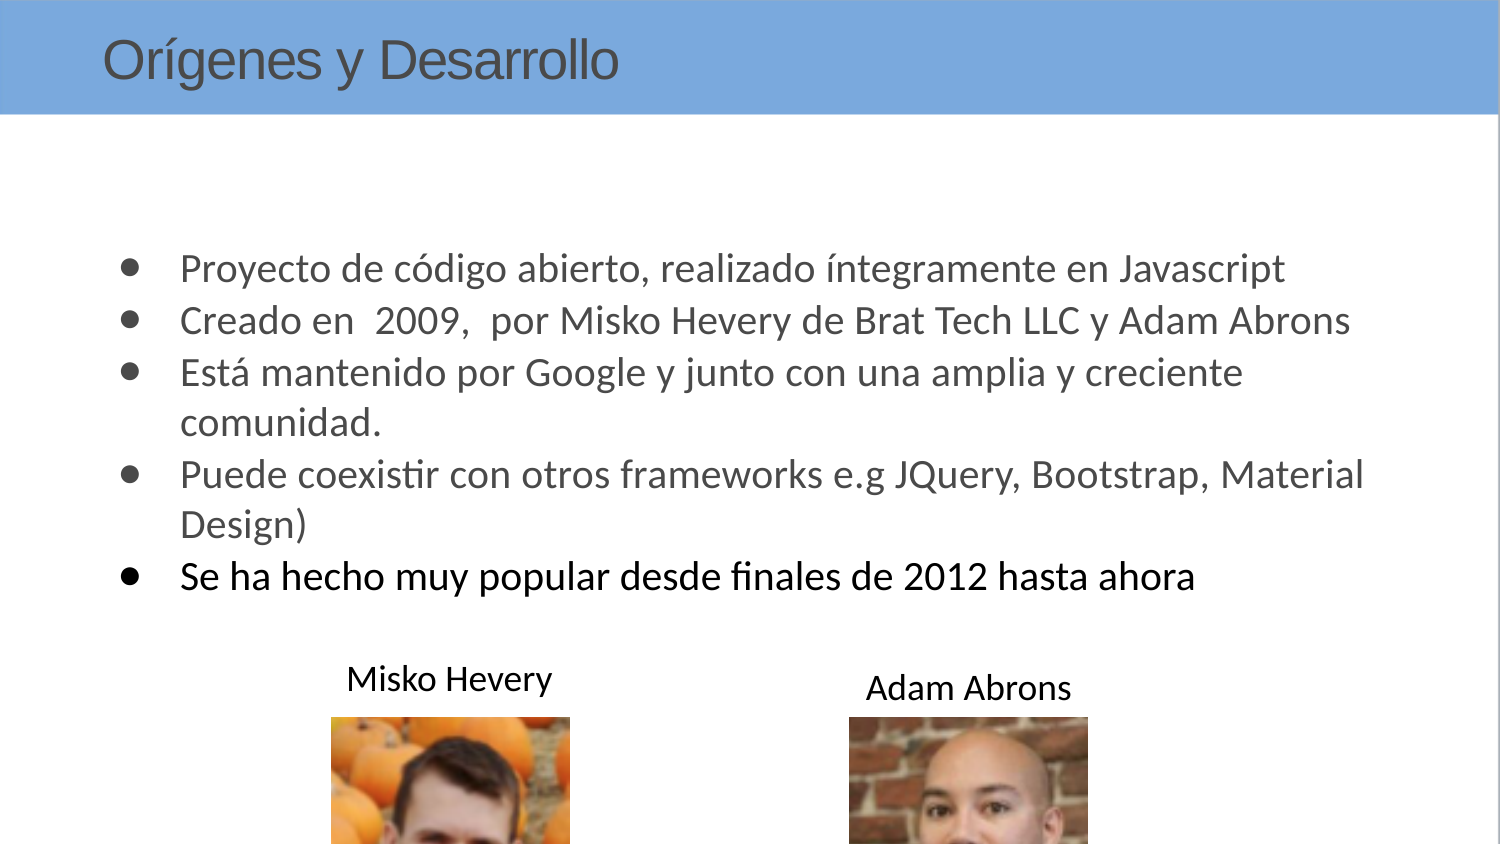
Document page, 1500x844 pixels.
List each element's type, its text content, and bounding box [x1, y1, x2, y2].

picture [0, 0, 1500, 844]
text_box Adam Abrons [851, 655, 1088, 716]
title Orígenes y Desarrollo [100, 21, 763, 165]
text_box Proyecto de código abierto, realizado íntegramente en Javascript Creado en 2009, por Misko Hevery de Brat Tech LLC y Adam Abrons Está mantenido por Google y junto con una amplia y creciente comunidad. Puede coexistir con otros frameworks e.g JQuery, Bootstrap, Material Design) Se ha hecho muy popular desde finales de 2012 hasta ahora [115, 238, 1425, 599]
text_box Misko Hevery [331, 646, 568, 707]
